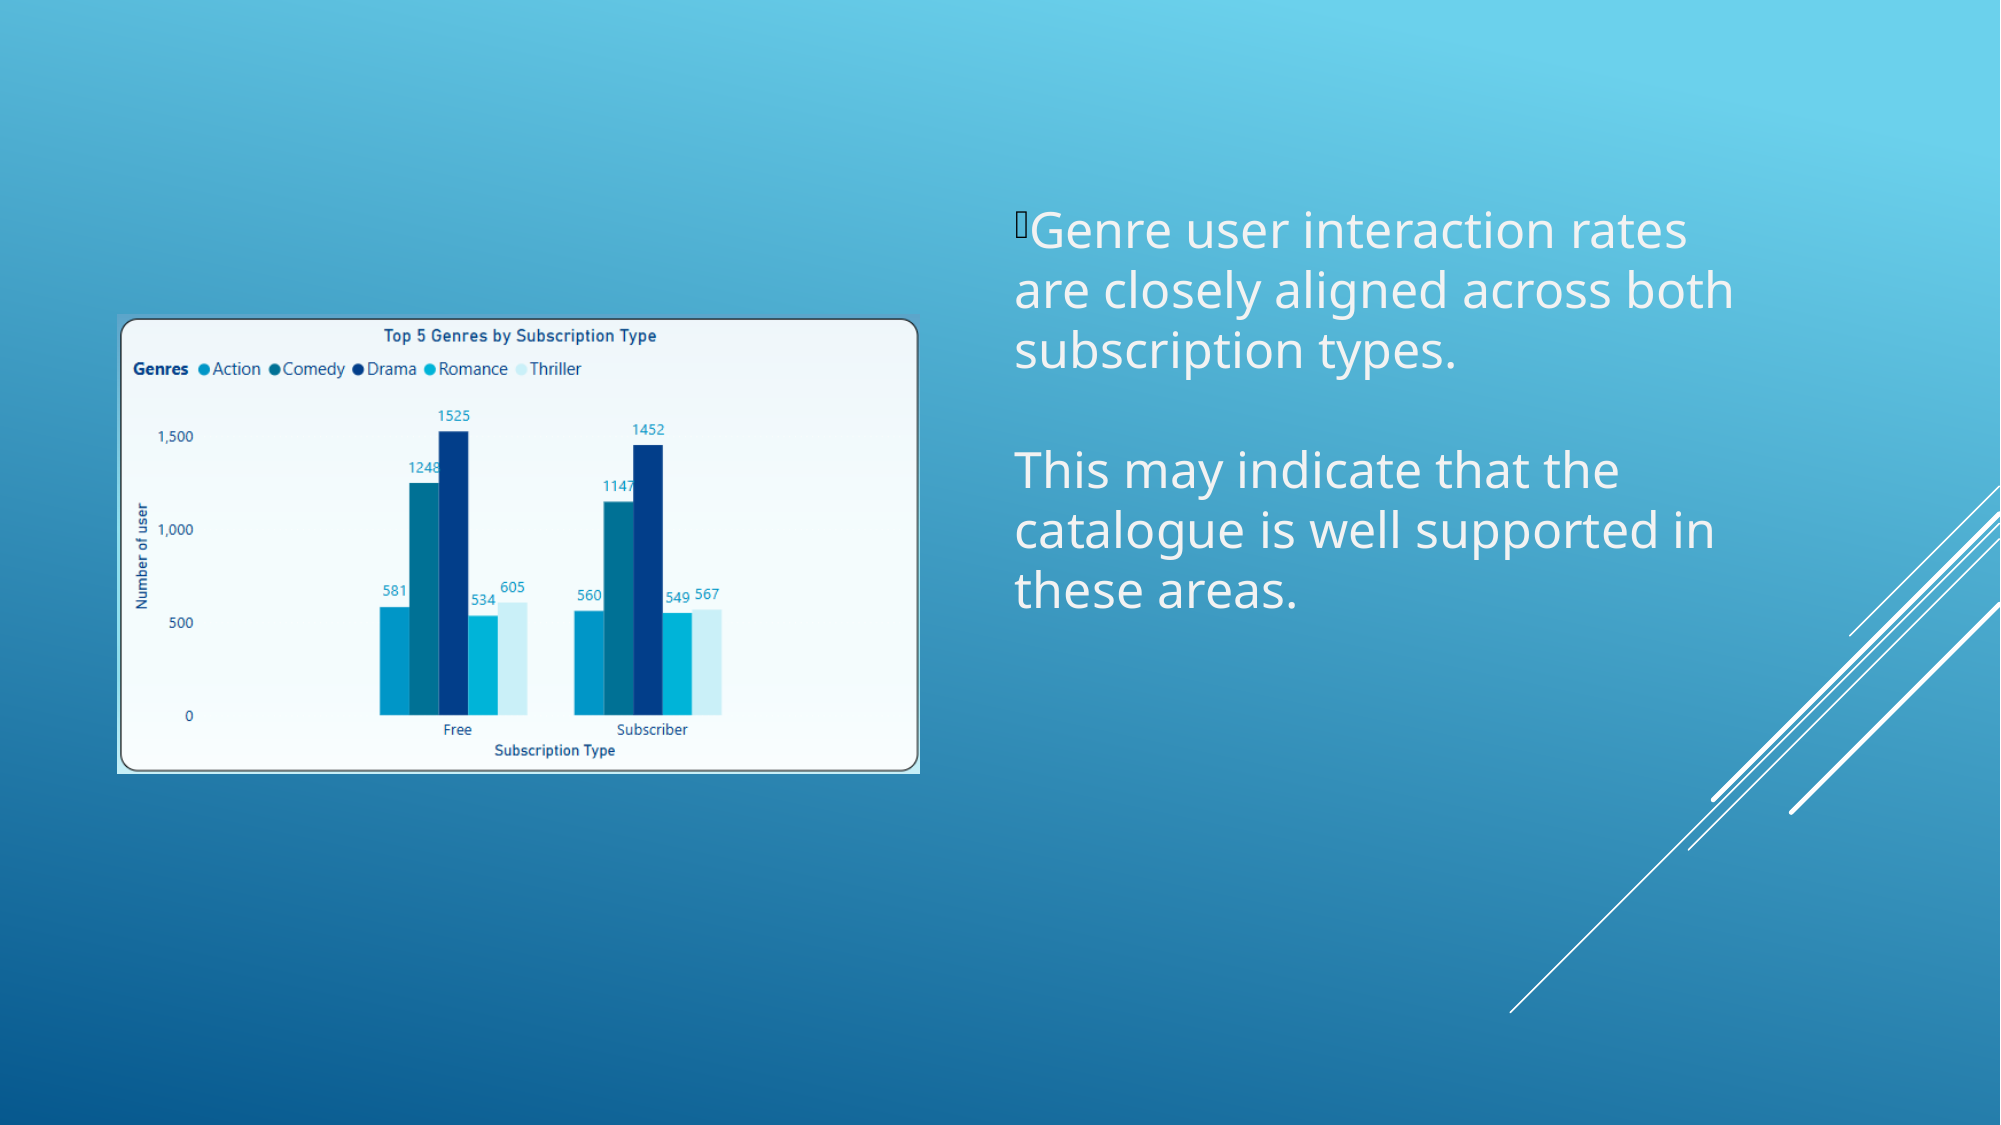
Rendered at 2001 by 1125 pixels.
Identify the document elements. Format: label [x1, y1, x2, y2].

text_box [0, 0, 2000, 1125]
picture [117, 314, 920, 775]
text_box [999, 112, 1791, 706]
text_box [1510, 485, 2000, 1013]
